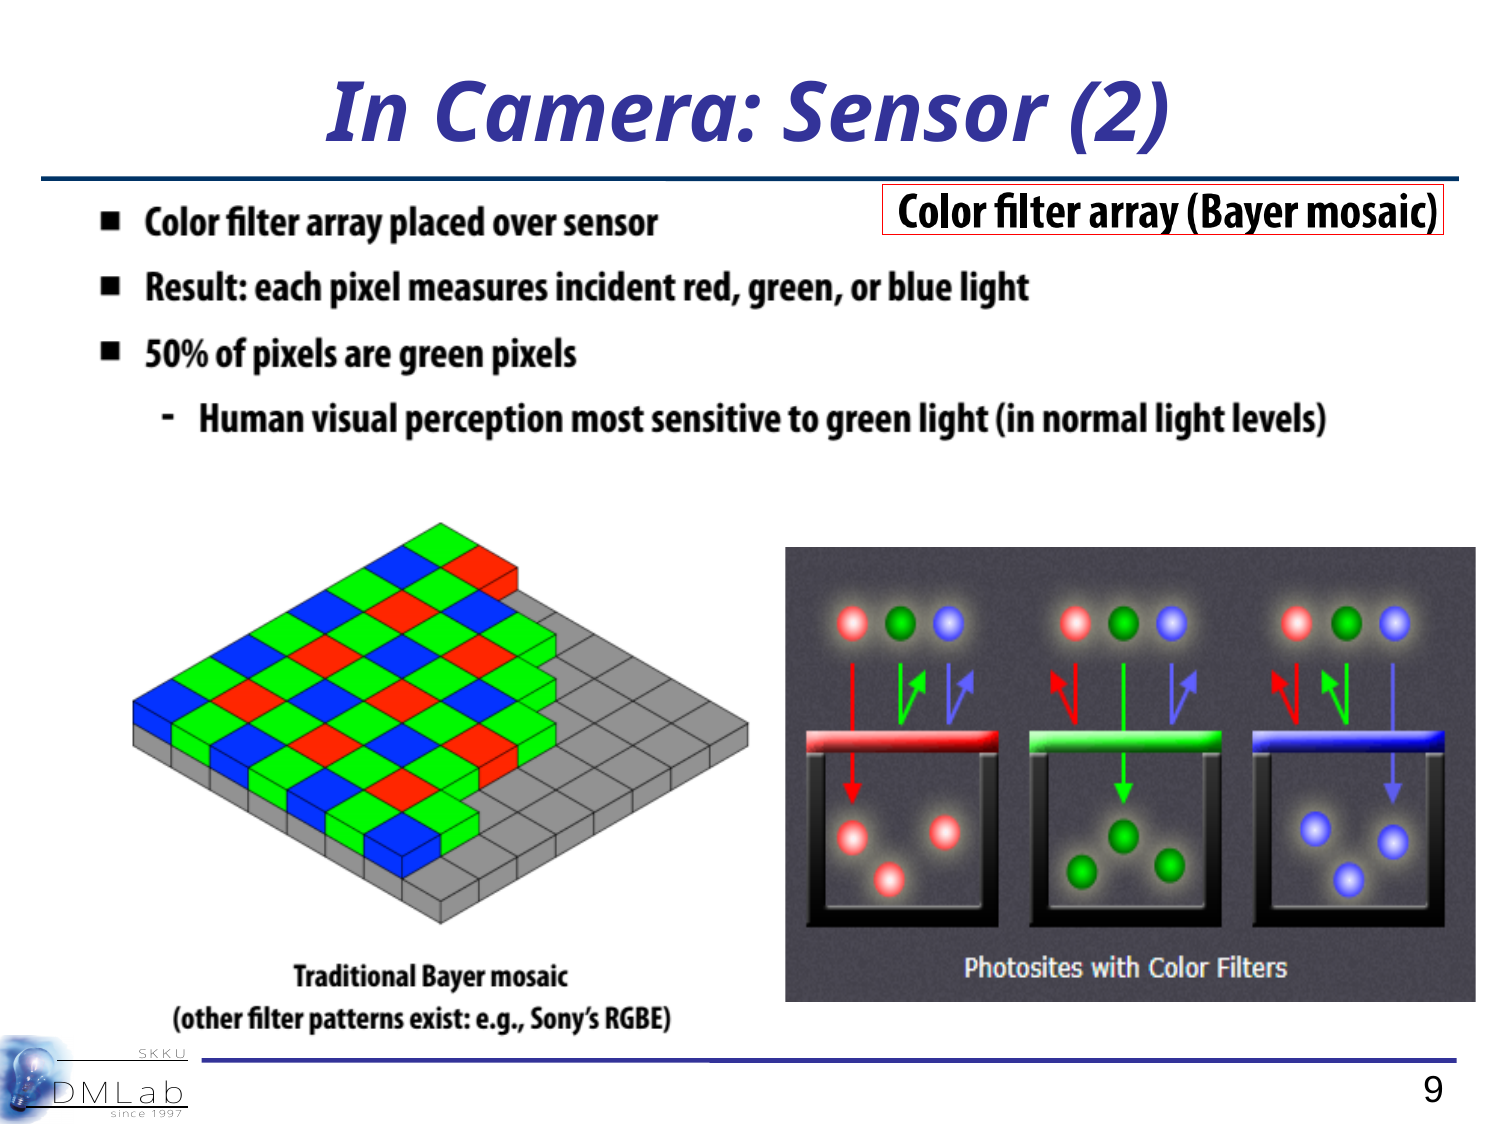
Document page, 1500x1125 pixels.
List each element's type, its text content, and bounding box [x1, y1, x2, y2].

picture [76, 184, 1476, 1038]
slide_number 9 [1146, 1070, 1460, 1118]
title In Camera: Sensor (2) [40, 30, 1460, 166]
